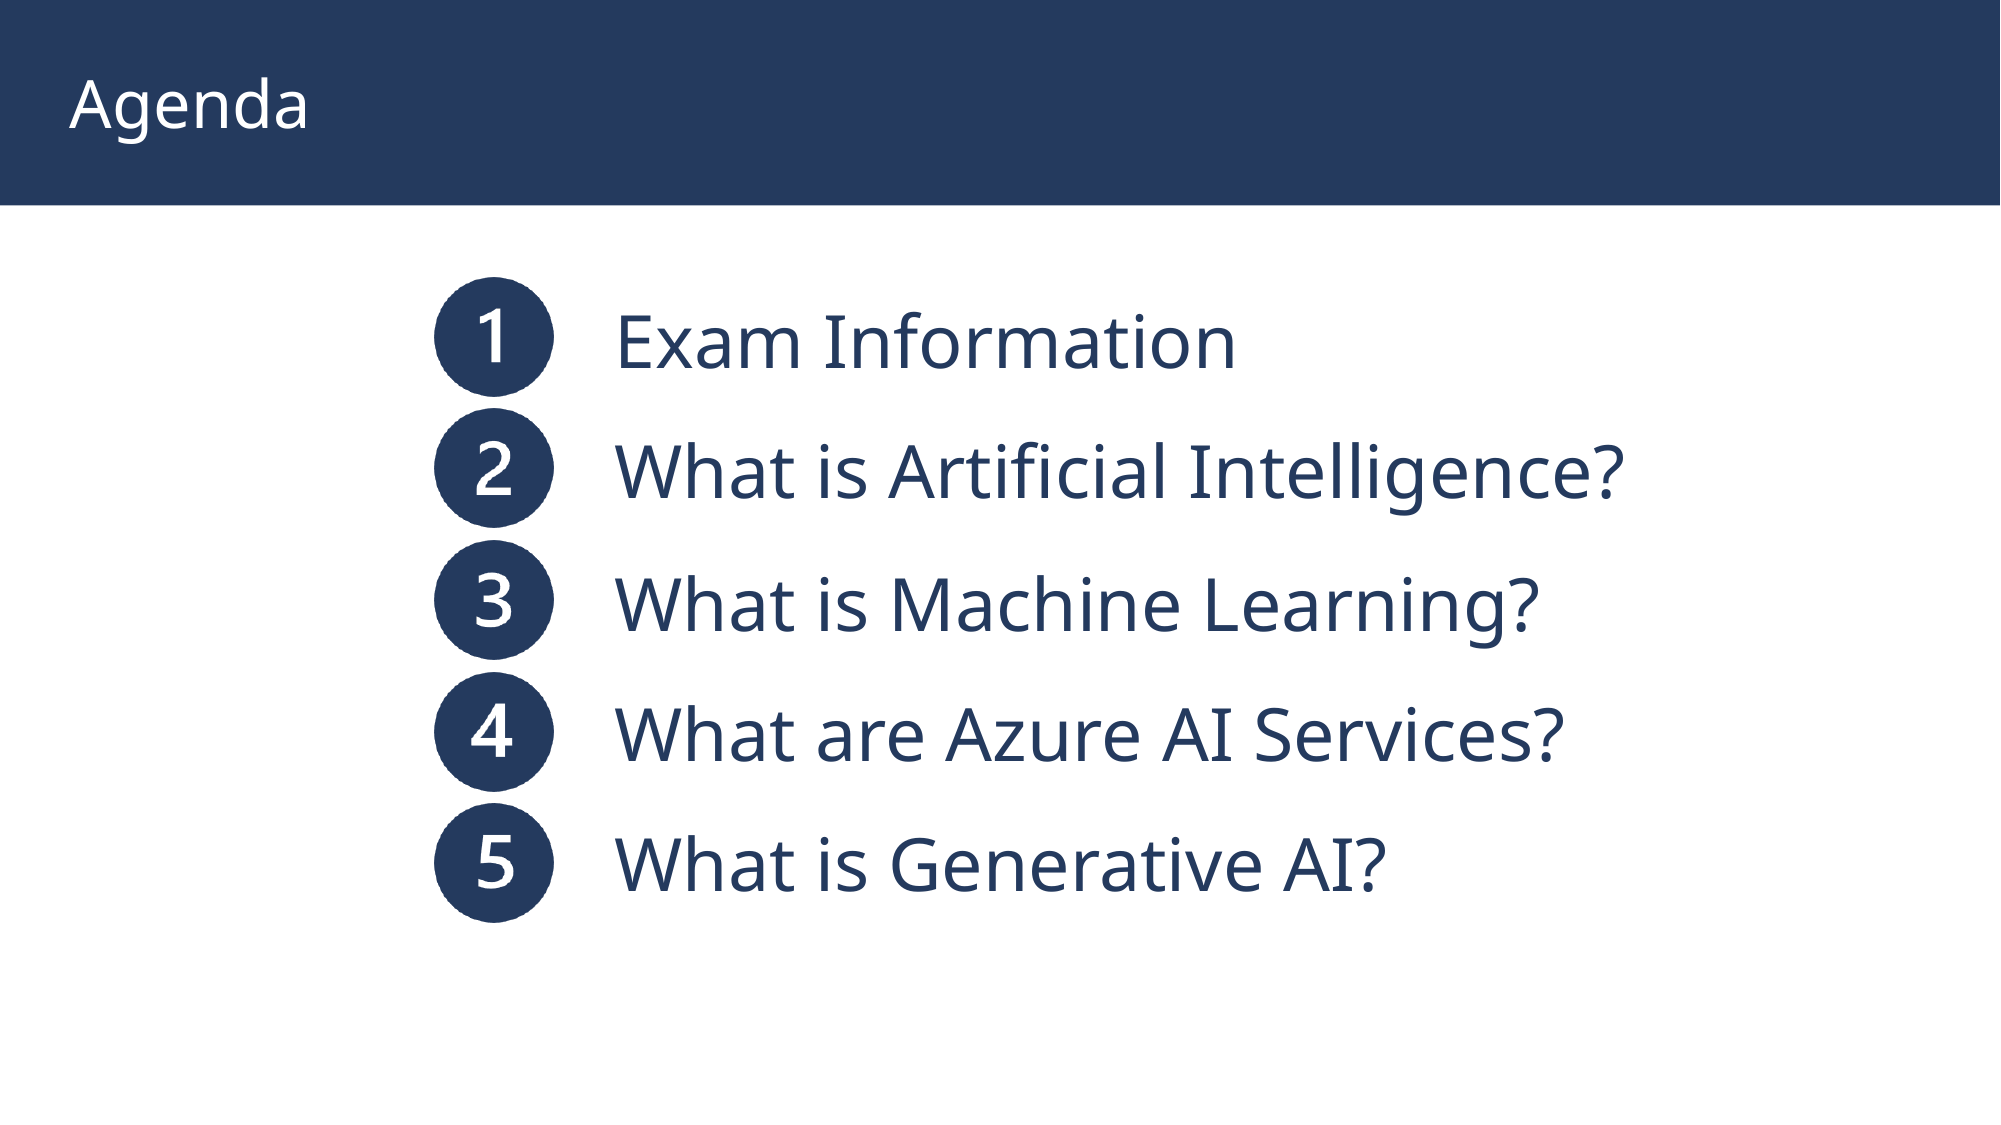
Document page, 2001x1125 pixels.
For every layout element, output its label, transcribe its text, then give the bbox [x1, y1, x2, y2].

list What are Azure AI Services? [614, 697, 1713, 777]
list What is Generative AI? [614, 828, 1713, 908]
title Agenda [69, 71, 1930, 145]
picture [418, 260, 569, 938]
list What is Machine Learning? [614, 568, 1713, 648]
list What is Artificial Intelligence? [614, 434, 1713, 515]
list Exam Information [614, 305, 1713, 385]
